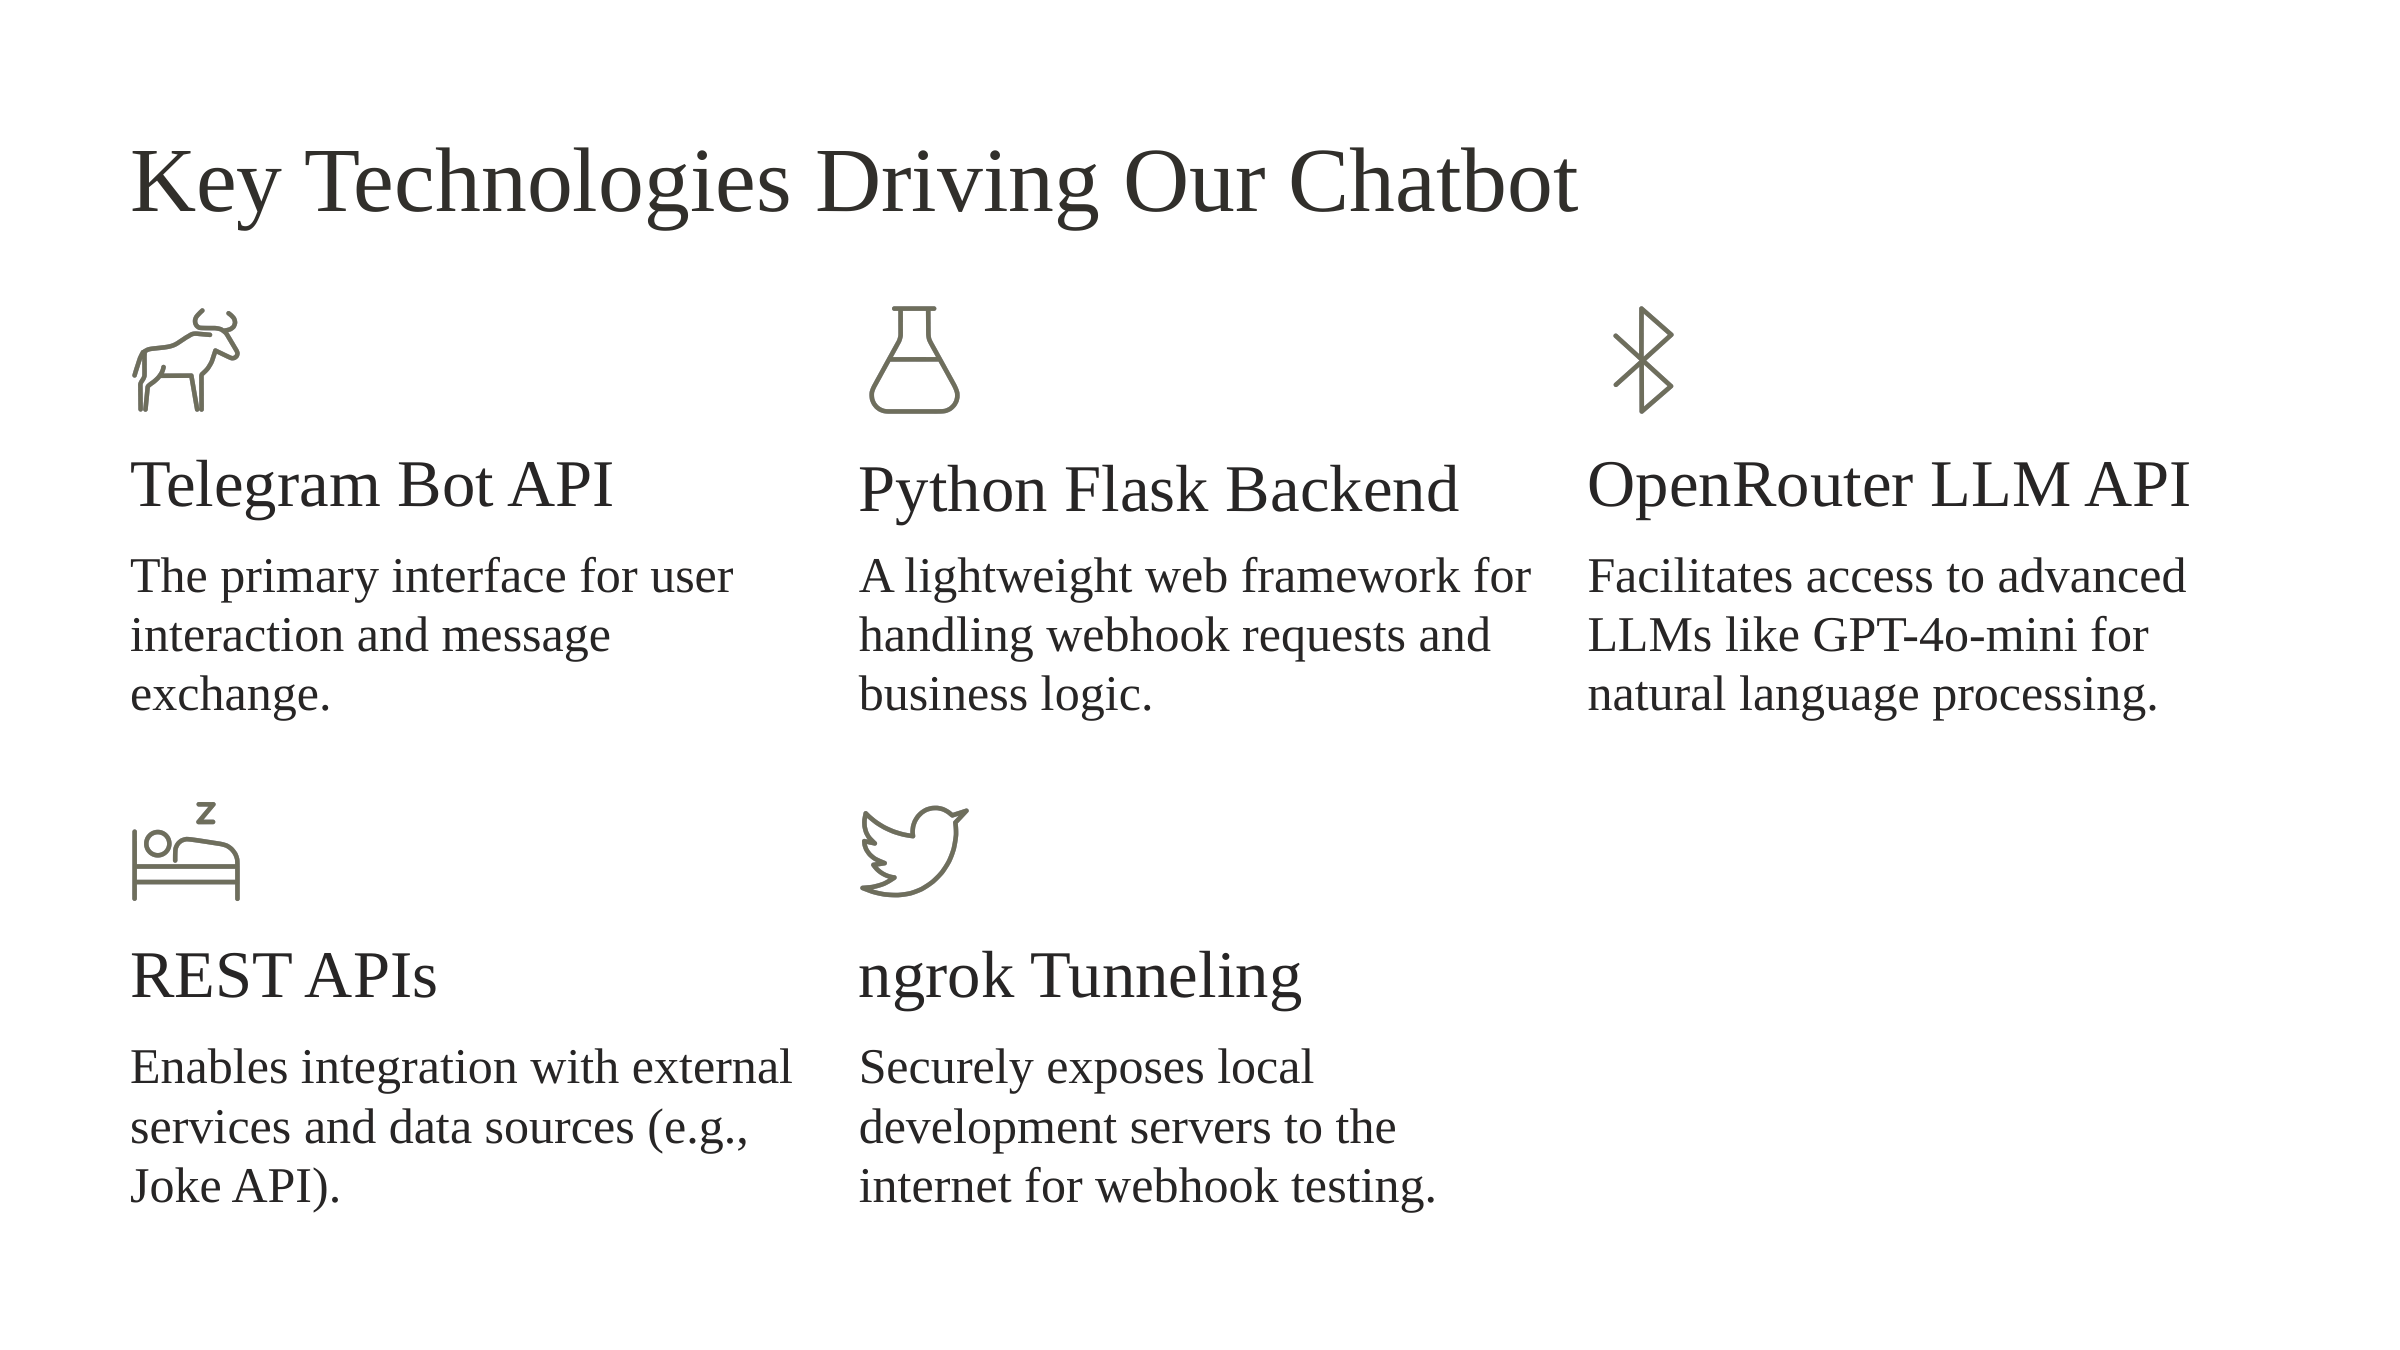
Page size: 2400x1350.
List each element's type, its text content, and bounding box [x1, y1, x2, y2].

text_box Key Technologies Driving Our Chatbot [130, 136, 1398, 230]
picture [130, 304, 242, 416]
picture [858, 304, 971, 416]
picture [1587, 304, 1700, 416]
text_box Facilitates access to advanced LLMs like GPT-4o-mini for natural language processing. [1587, 542, 2270, 722]
text_box Telegram Bot API [130, 462, 596, 521]
text_box OpenRouter LLM API [1587, 462, 2053, 521]
text_box Securely exposes local development servers to the internet for webhook testing. [858, 1034, 1541, 1213]
picture [130, 795, 242, 908]
text_box Enables integration with external services and data sources (e.g., Joke API). [130, 1034, 813, 1154]
text_box REST APIs [130, 953, 596, 1013]
text_box A lightweight web framework for handling webhook requests and business logic. [858, 542, 1541, 662]
text_box ngrok Tunneling [858, 953, 1324, 1013]
picture [858, 795, 971, 908]
text_box The primary interface for user interaction and message exchange. [130, 542, 813, 662]
text_box Python Flask Backend [858, 467, 1324, 526]
